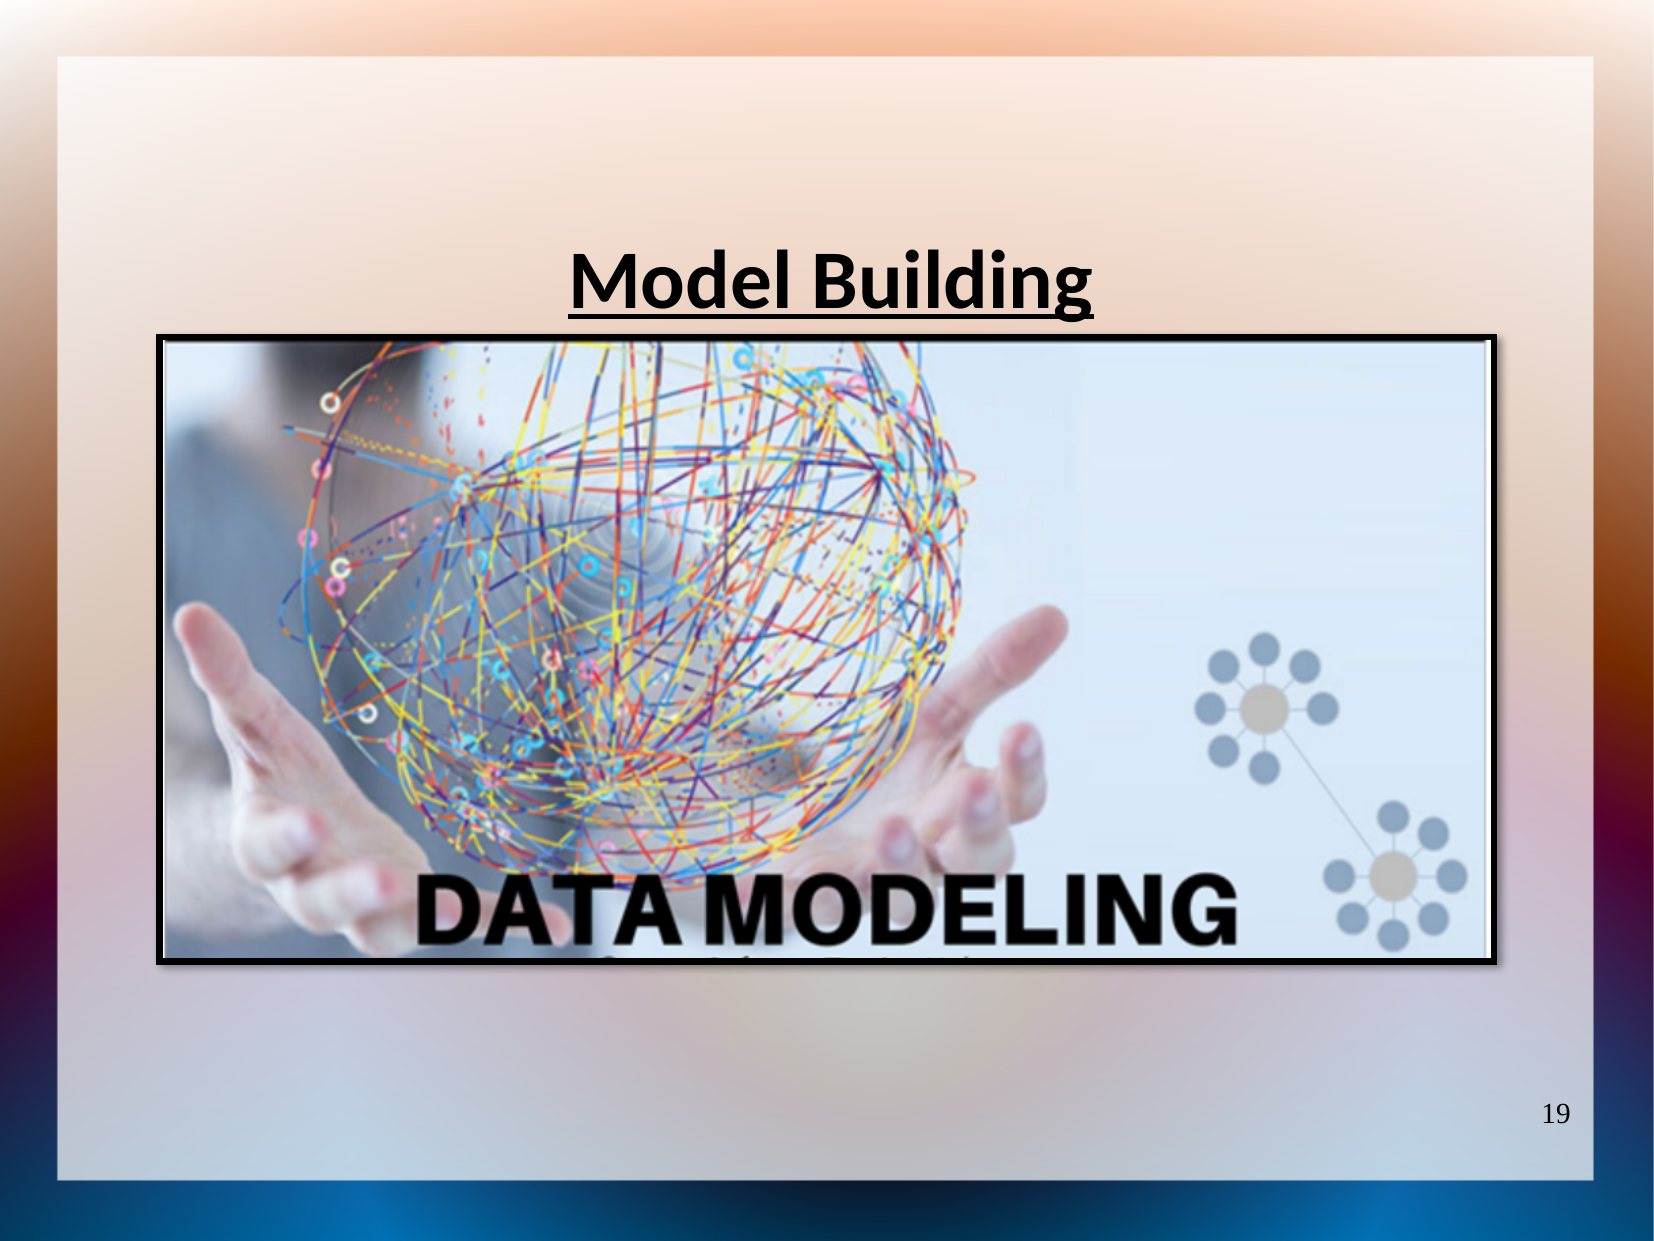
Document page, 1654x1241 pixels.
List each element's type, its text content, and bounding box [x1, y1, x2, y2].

slide_number 19 [1185, 1094, 1571, 1180]
picture [0, 0, 1654, 1241]
text_box Model Building [86, 210, 1575, 341]
